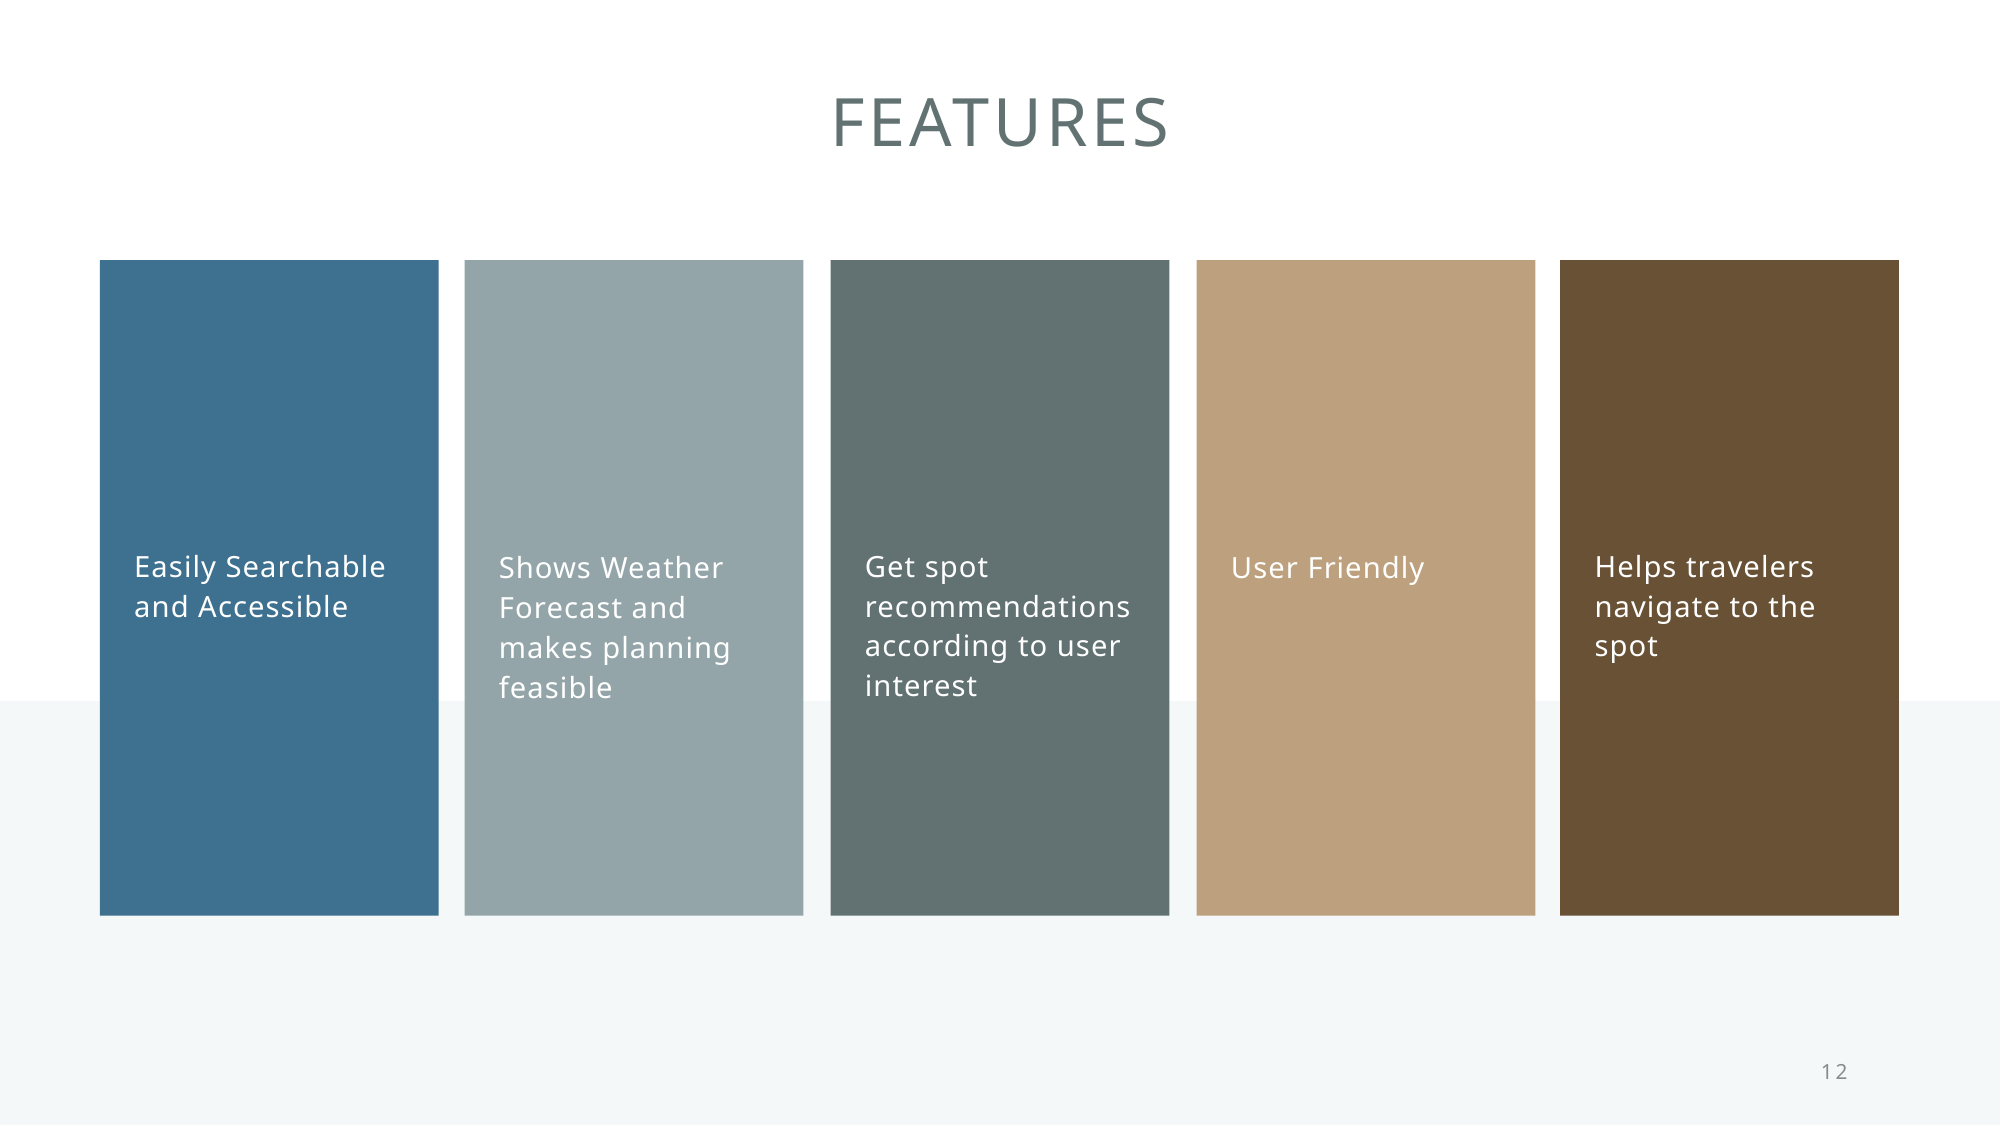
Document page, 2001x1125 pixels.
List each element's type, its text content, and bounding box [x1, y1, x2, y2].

slide_number 12 [1412, 1042, 1863, 1103]
list Shows Weather Forecast and makes planning feasible [484, 537, 784, 789]
title features [137, 81, 1863, 175]
list Get spot recommendations according to user interest [850, 535, 1150, 787]
list Helps travelers navigate to the spot [1579, 535, 1880, 787]
list Easily Searchable and Accessible [119, 535, 419, 787]
list User Friendly [1216, 537, 1516, 789]
